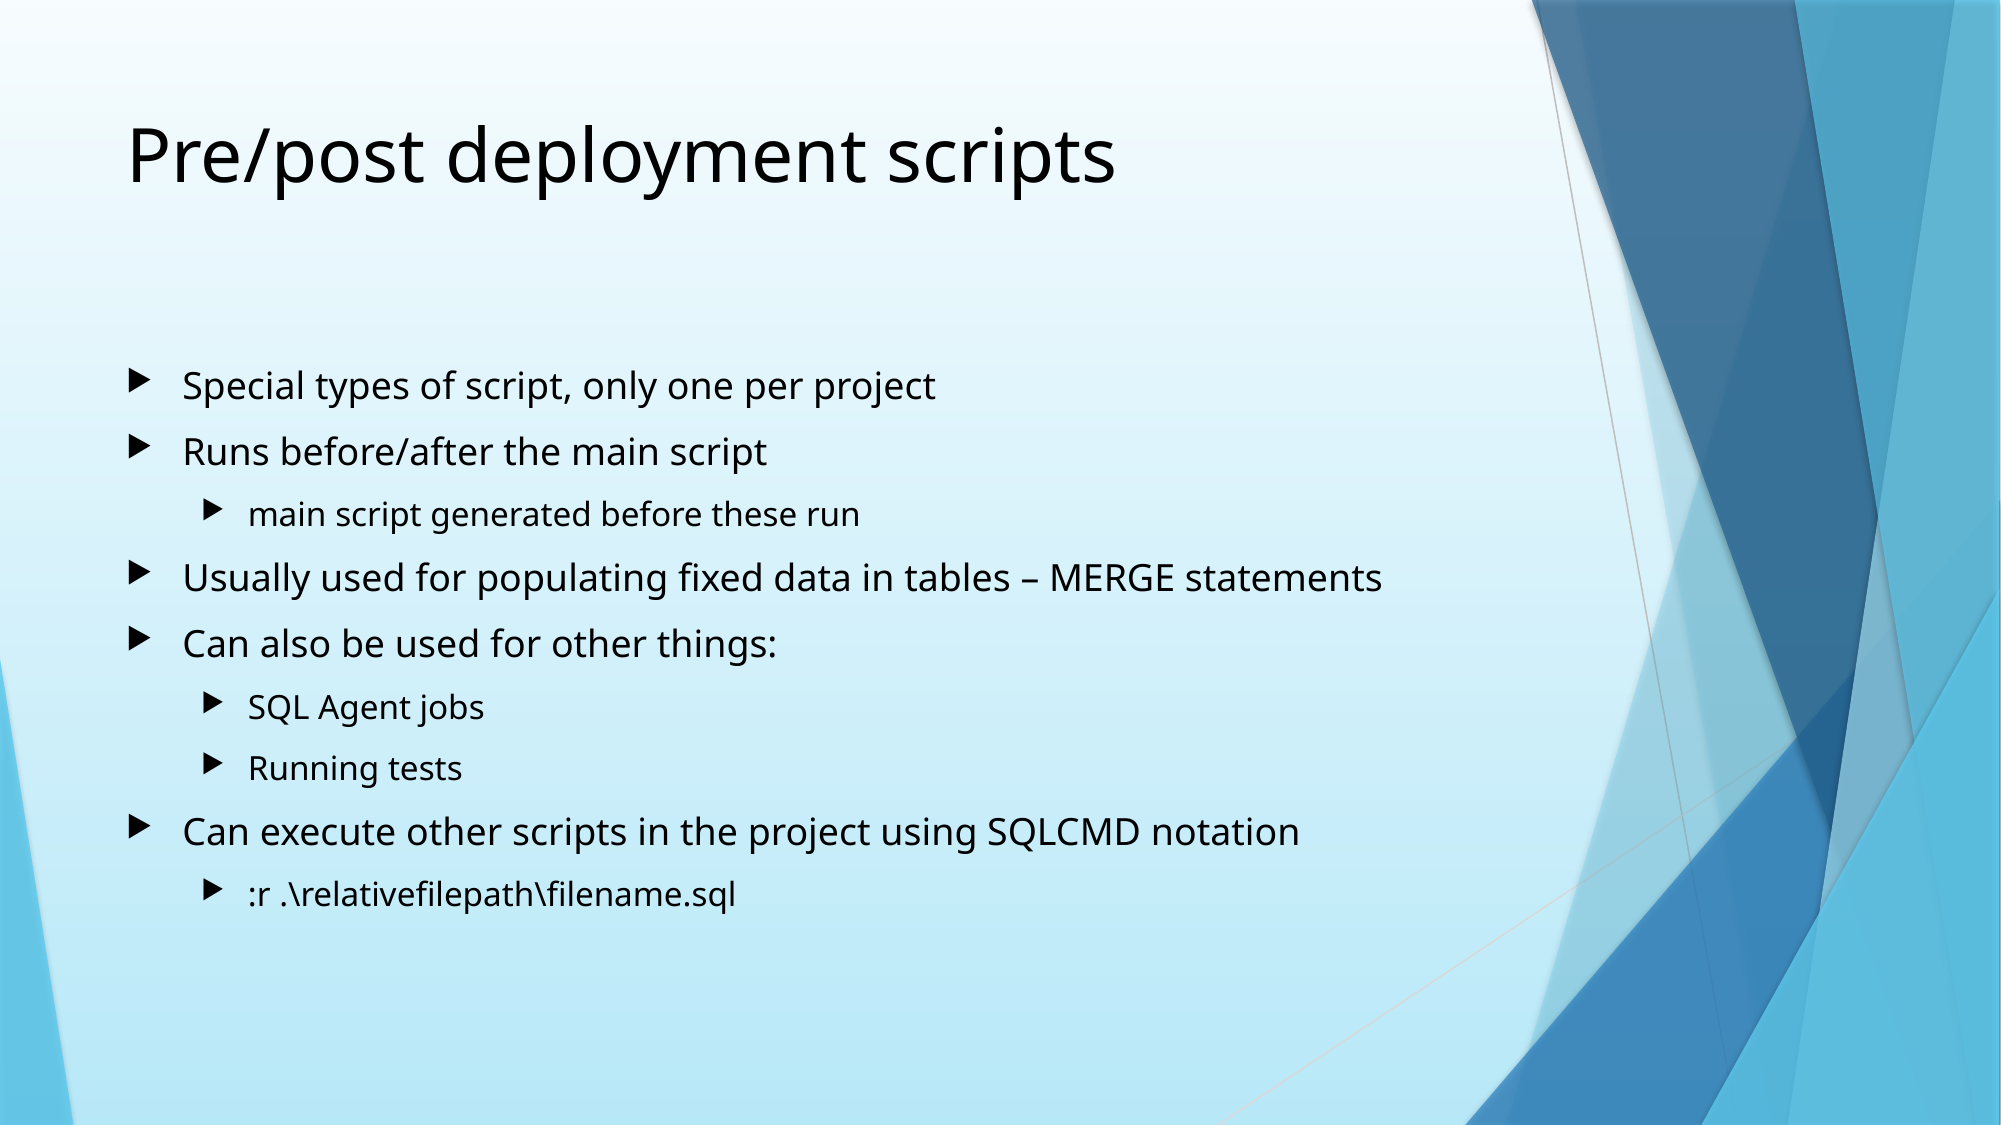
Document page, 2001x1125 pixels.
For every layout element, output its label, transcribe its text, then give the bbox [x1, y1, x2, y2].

title Pre/post deployment scripts [111, 99, 1522, 317]
list Special types of script, only one per project Runs before/after the main script main script generated before these run Usually used for populating fixed data in tables – MERGE statements Can also be used for other things: SQL Agent jobs Running tests Can execute other scripts in the project using SQLCMD notation :r .\relativefilepath\filename.sql [111, 354, 1522, 992]
